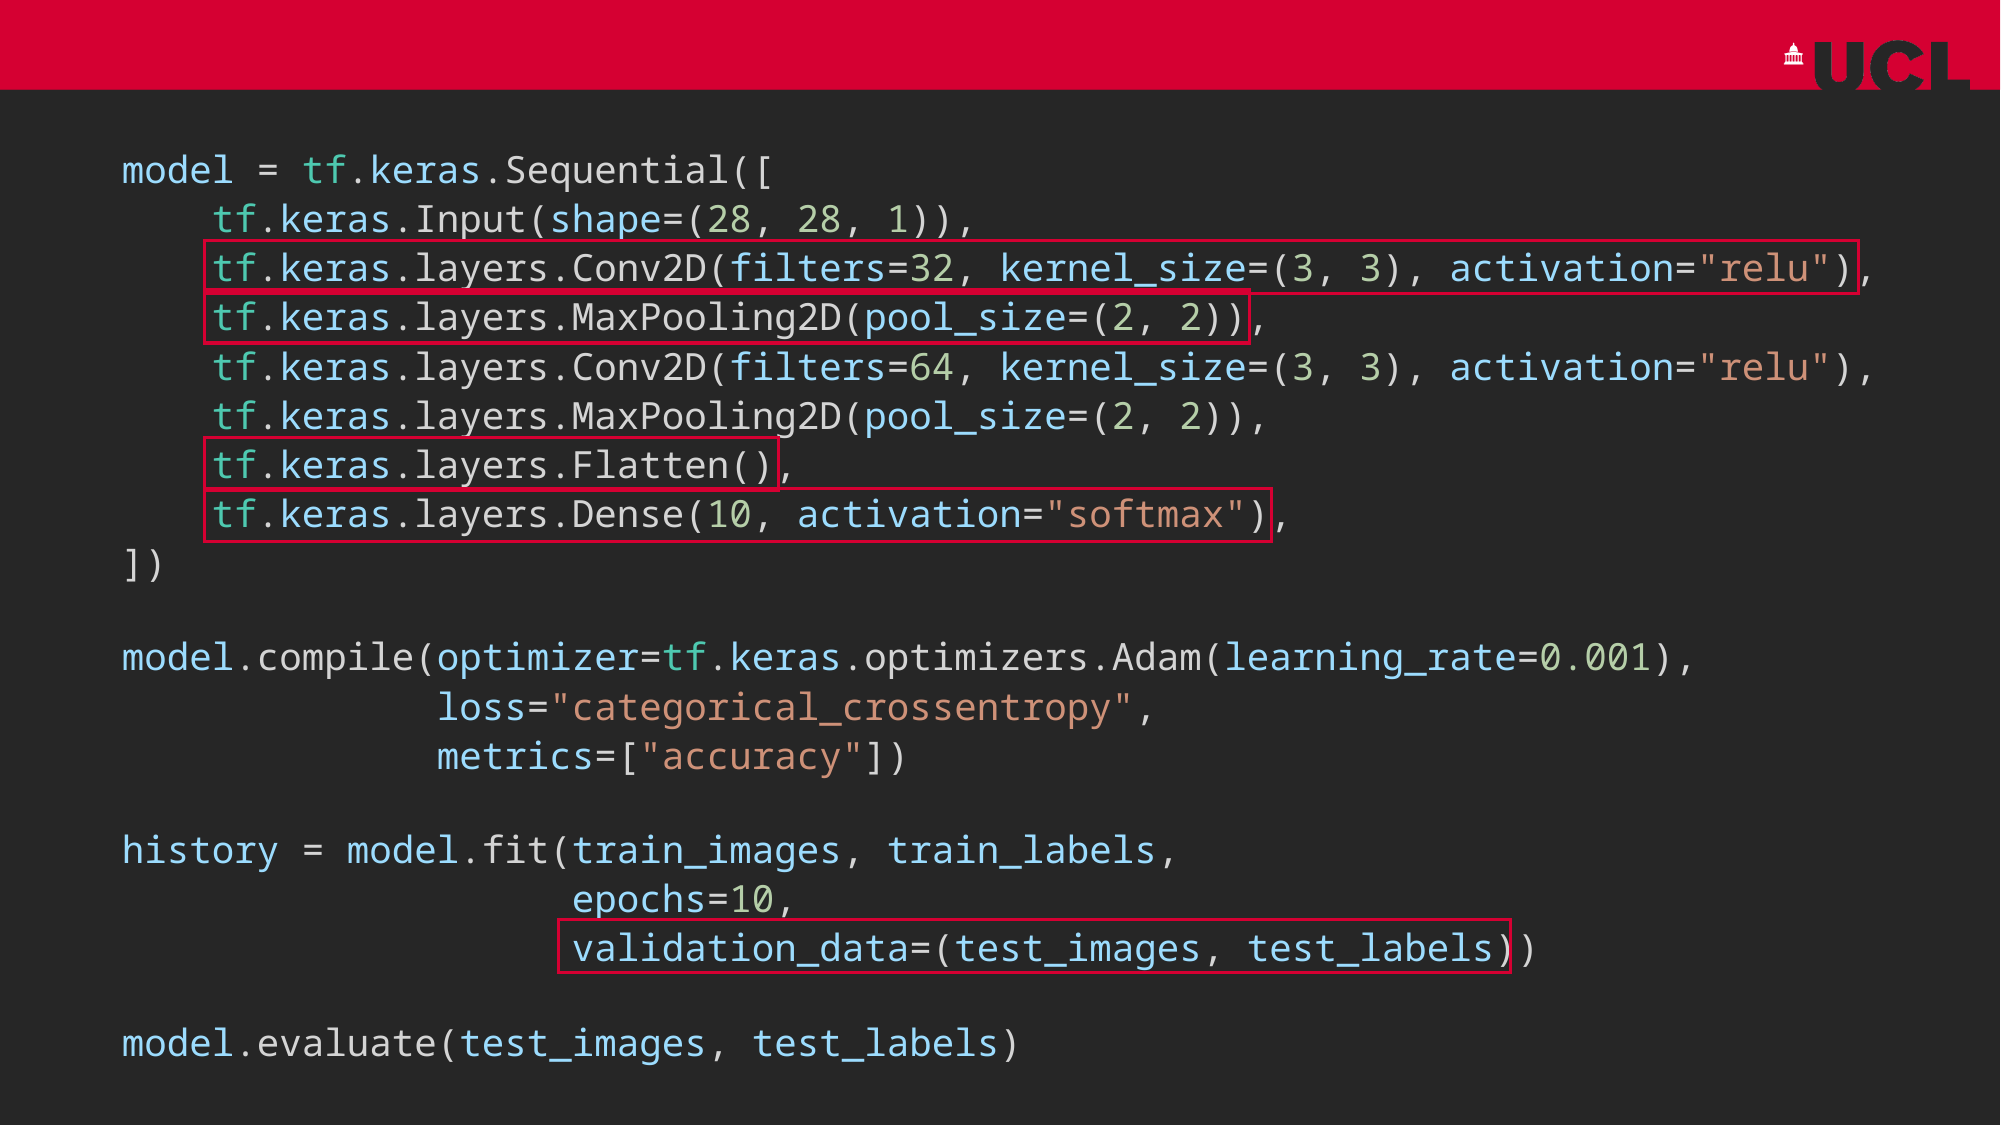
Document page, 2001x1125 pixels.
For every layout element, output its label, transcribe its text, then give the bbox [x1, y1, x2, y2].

text_box [557, 918, 1512, 974]
text_box [204, 289, 1251, 344]
text_box [204, 436, 779, 487]
picture [0, 0, 2001, 90]
text_box [204, 239, 1860, 294]
text_box model = tf.keras.Sequential([ tf.keras.Input(shape=(28, 28, 1)), tf.keras.layers.Conv2D(filters=32, kernel_size=(3, 3), activation="relu"), tf.keras.layers.MaxPooling2D(pool_size=(2, 2)), tf.keras.layers.Conv2D(filters=64, kernel_size=(3, 3), activation="relu"), tf.keras.layers.MaxPooling2D(pool_size=(2, 2)), tf.keras.layers.Flatten(), tf.keras.layers.Dense(10, activation="softmax"), ]) model.compile(optimizer=tf.keras.optimizers.Adam(learning_rate=0.001), loss="categorical_crossentropy", metrics=["accuracy"]) history = model.fit(train_images, train_labels, epochs=10, validation_data=(test_images, test_labels)) model.evaluate(test_images, test_labels) [107, 138, 1923, 1071]
text_box [204, 487, 1273, 542]
